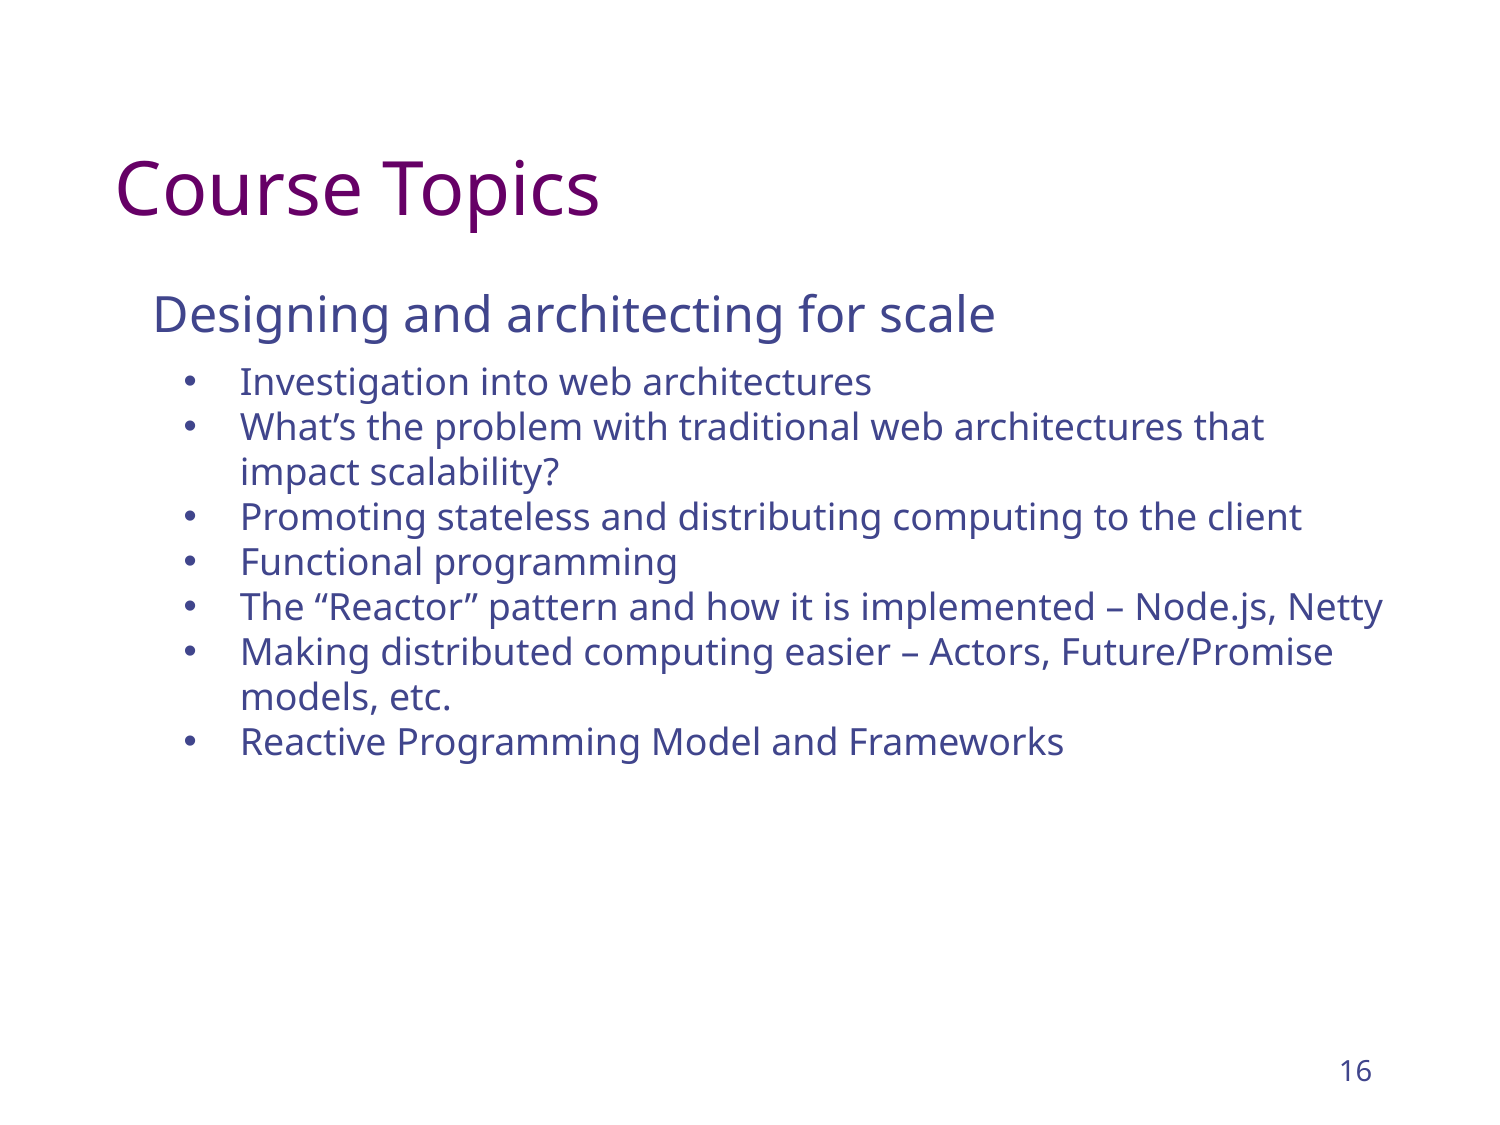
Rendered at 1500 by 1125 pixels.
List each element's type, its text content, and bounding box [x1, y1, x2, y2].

text_box Designing and architecting for scale [138, 274, 1012, 350]
slide_number 16 [1074, 1025, 1388, 1100]
text_box Investigation into web architectures What’s the problem with traditional web architectures that impact scalability? Promoting stateless and distributing computing to the client Functional programming The “Reactor” pattern and how it is implemented – Node.js, Netty Making distributed computing easier – Actors, Future/Promise models, etc. Reactive Programming Model and Frameworks [168, 350, 1400, 771]
title Course Topics [99, 50, 1375, 238]
